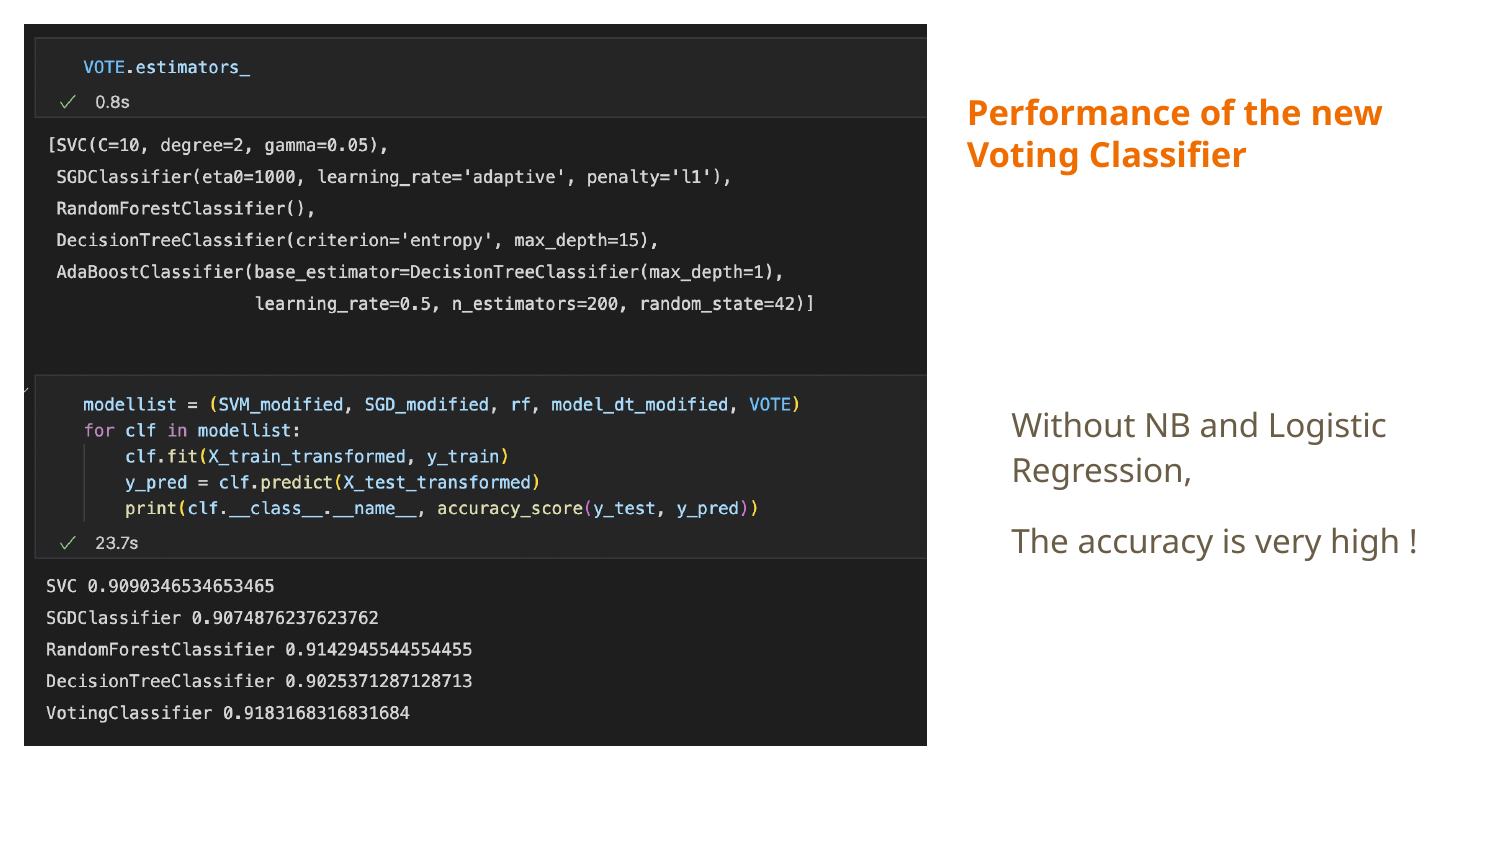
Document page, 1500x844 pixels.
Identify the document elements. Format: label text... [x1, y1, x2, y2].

picture [24, 24, 928, 746]
list Without NB and Logistic Regression, The accuracy is very high ! [996, 382, 1449, 750]
title Performance of the new Voting Classifier [951, 76, 1449, 190]
